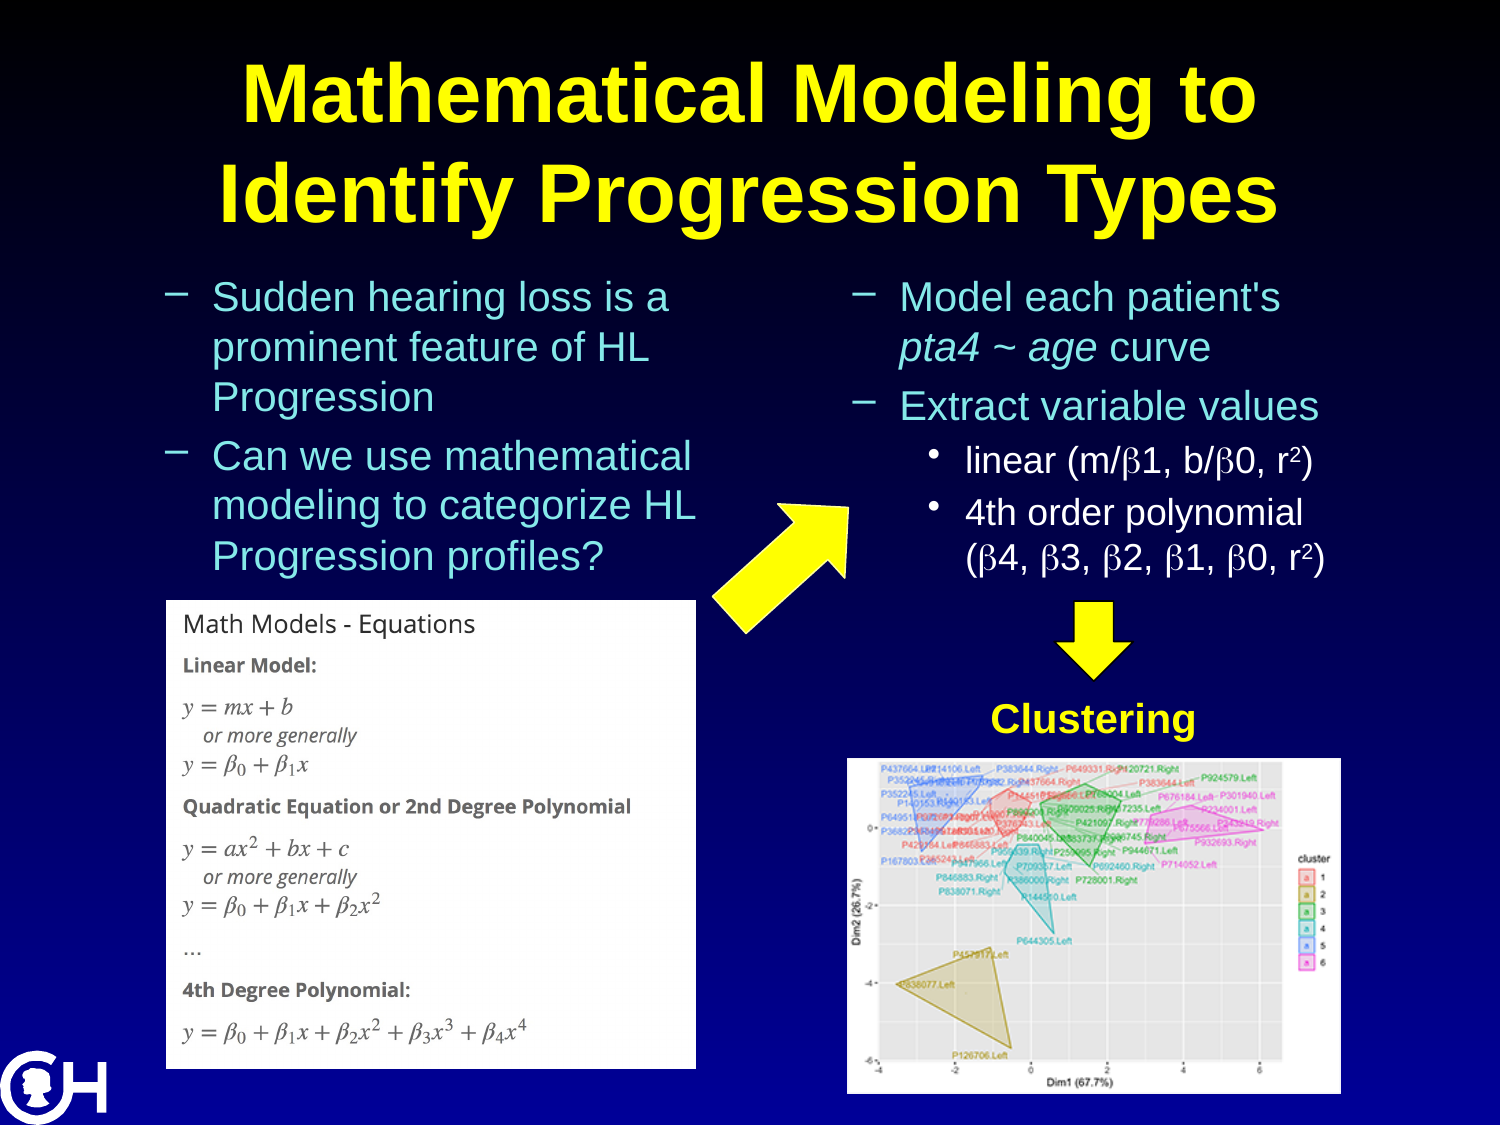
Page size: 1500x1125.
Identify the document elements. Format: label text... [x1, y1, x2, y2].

picture [166, 600, 696, 1069]
text_box [712, 503, 849, 634]
title Mathematical Modeling to Identify Progression Types [74, 44, 1426, 233]
text_box [1053, 601, 1134, 682]
text_box Clustering [975, 684, 1212, 756]
list Sudden hearing loss is a prominent feature of HL Progression Can we use mathematical modeling to categorize HL Progression profiles? [74, 262, 738, 1006]
picture [846, 758, 1341, 1094]
list Model each patient's pta4 ~ age curve Extract variable values linear (m/b1, b/b0, r2) 4th order polynomial (b4, b3, b2, b1, b0, r2) [762, 262, 1426, 1006]
